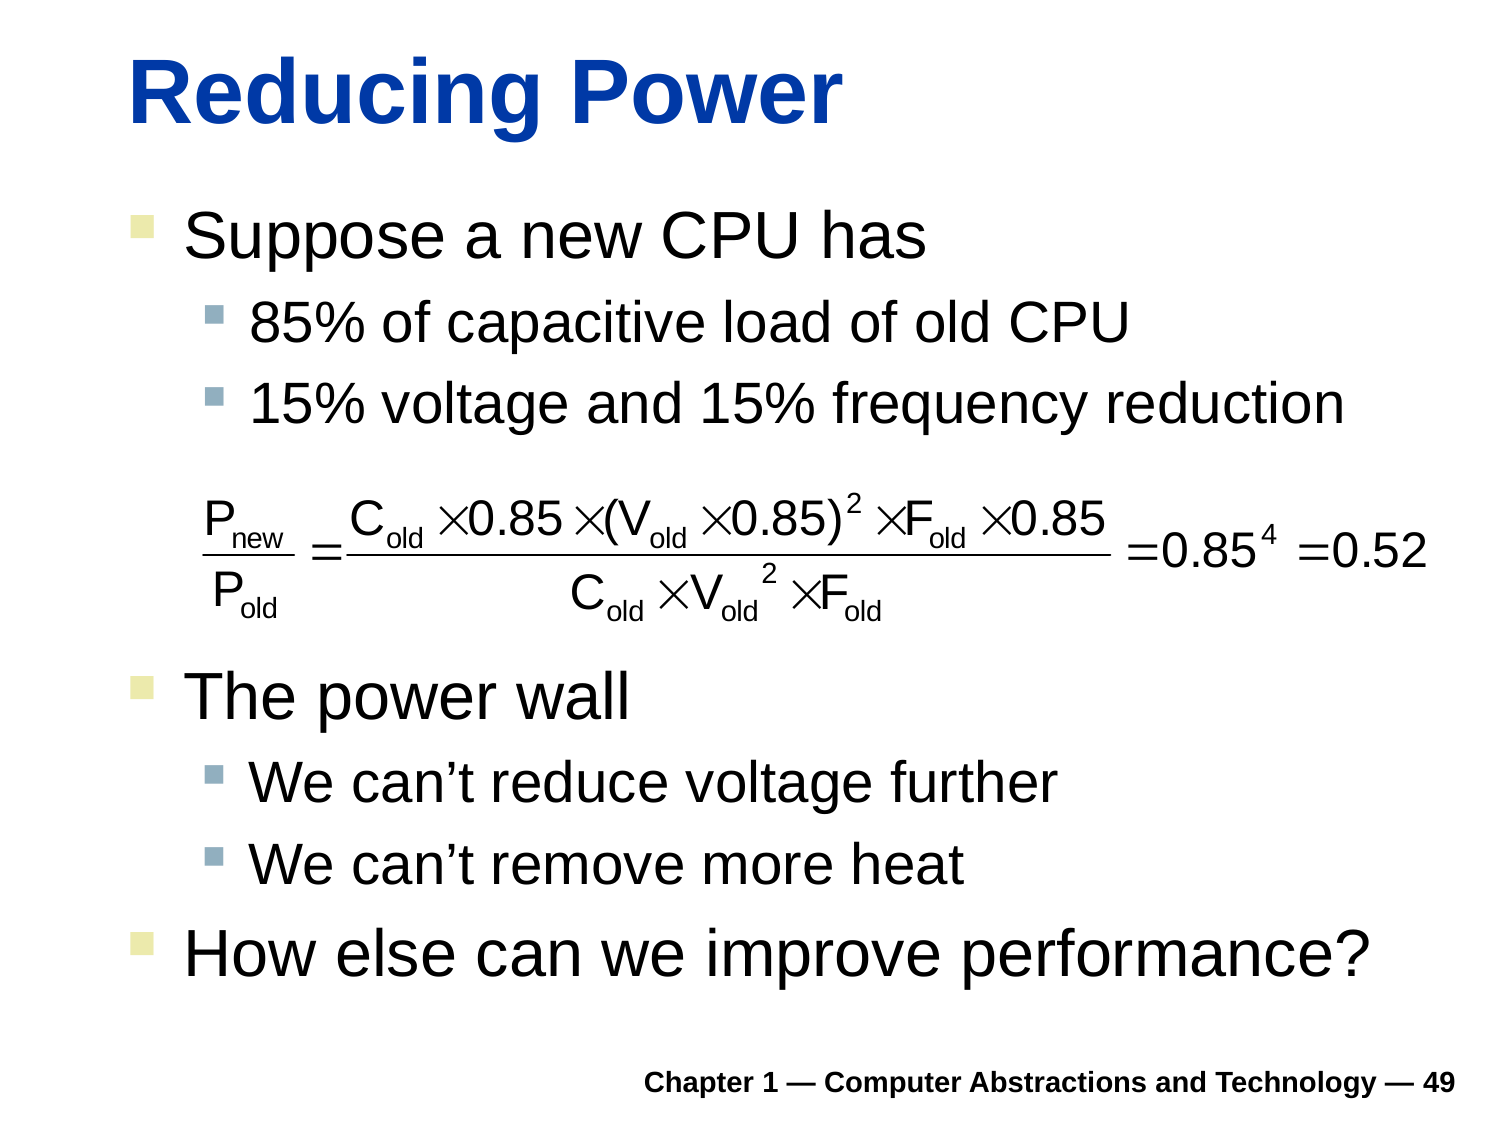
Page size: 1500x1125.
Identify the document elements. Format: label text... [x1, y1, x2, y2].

footer Chapter 1 — Computer Abstractions and Technology — 49 [277, 1046, 1471, 1106]
list Suppose a new CPU has 85% of capacitive load of old CPU 15% voltage and 15% frequency reduction [112, 184, 1469, 468]
title Reducing Power [112, 23, 1468, 149]
text_box The power wall We can’t reduce voltage further We can’t remove more heat How else can we improve performance? [112, 645, 1469, 1000]
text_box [194, 479, 1436, 635]
